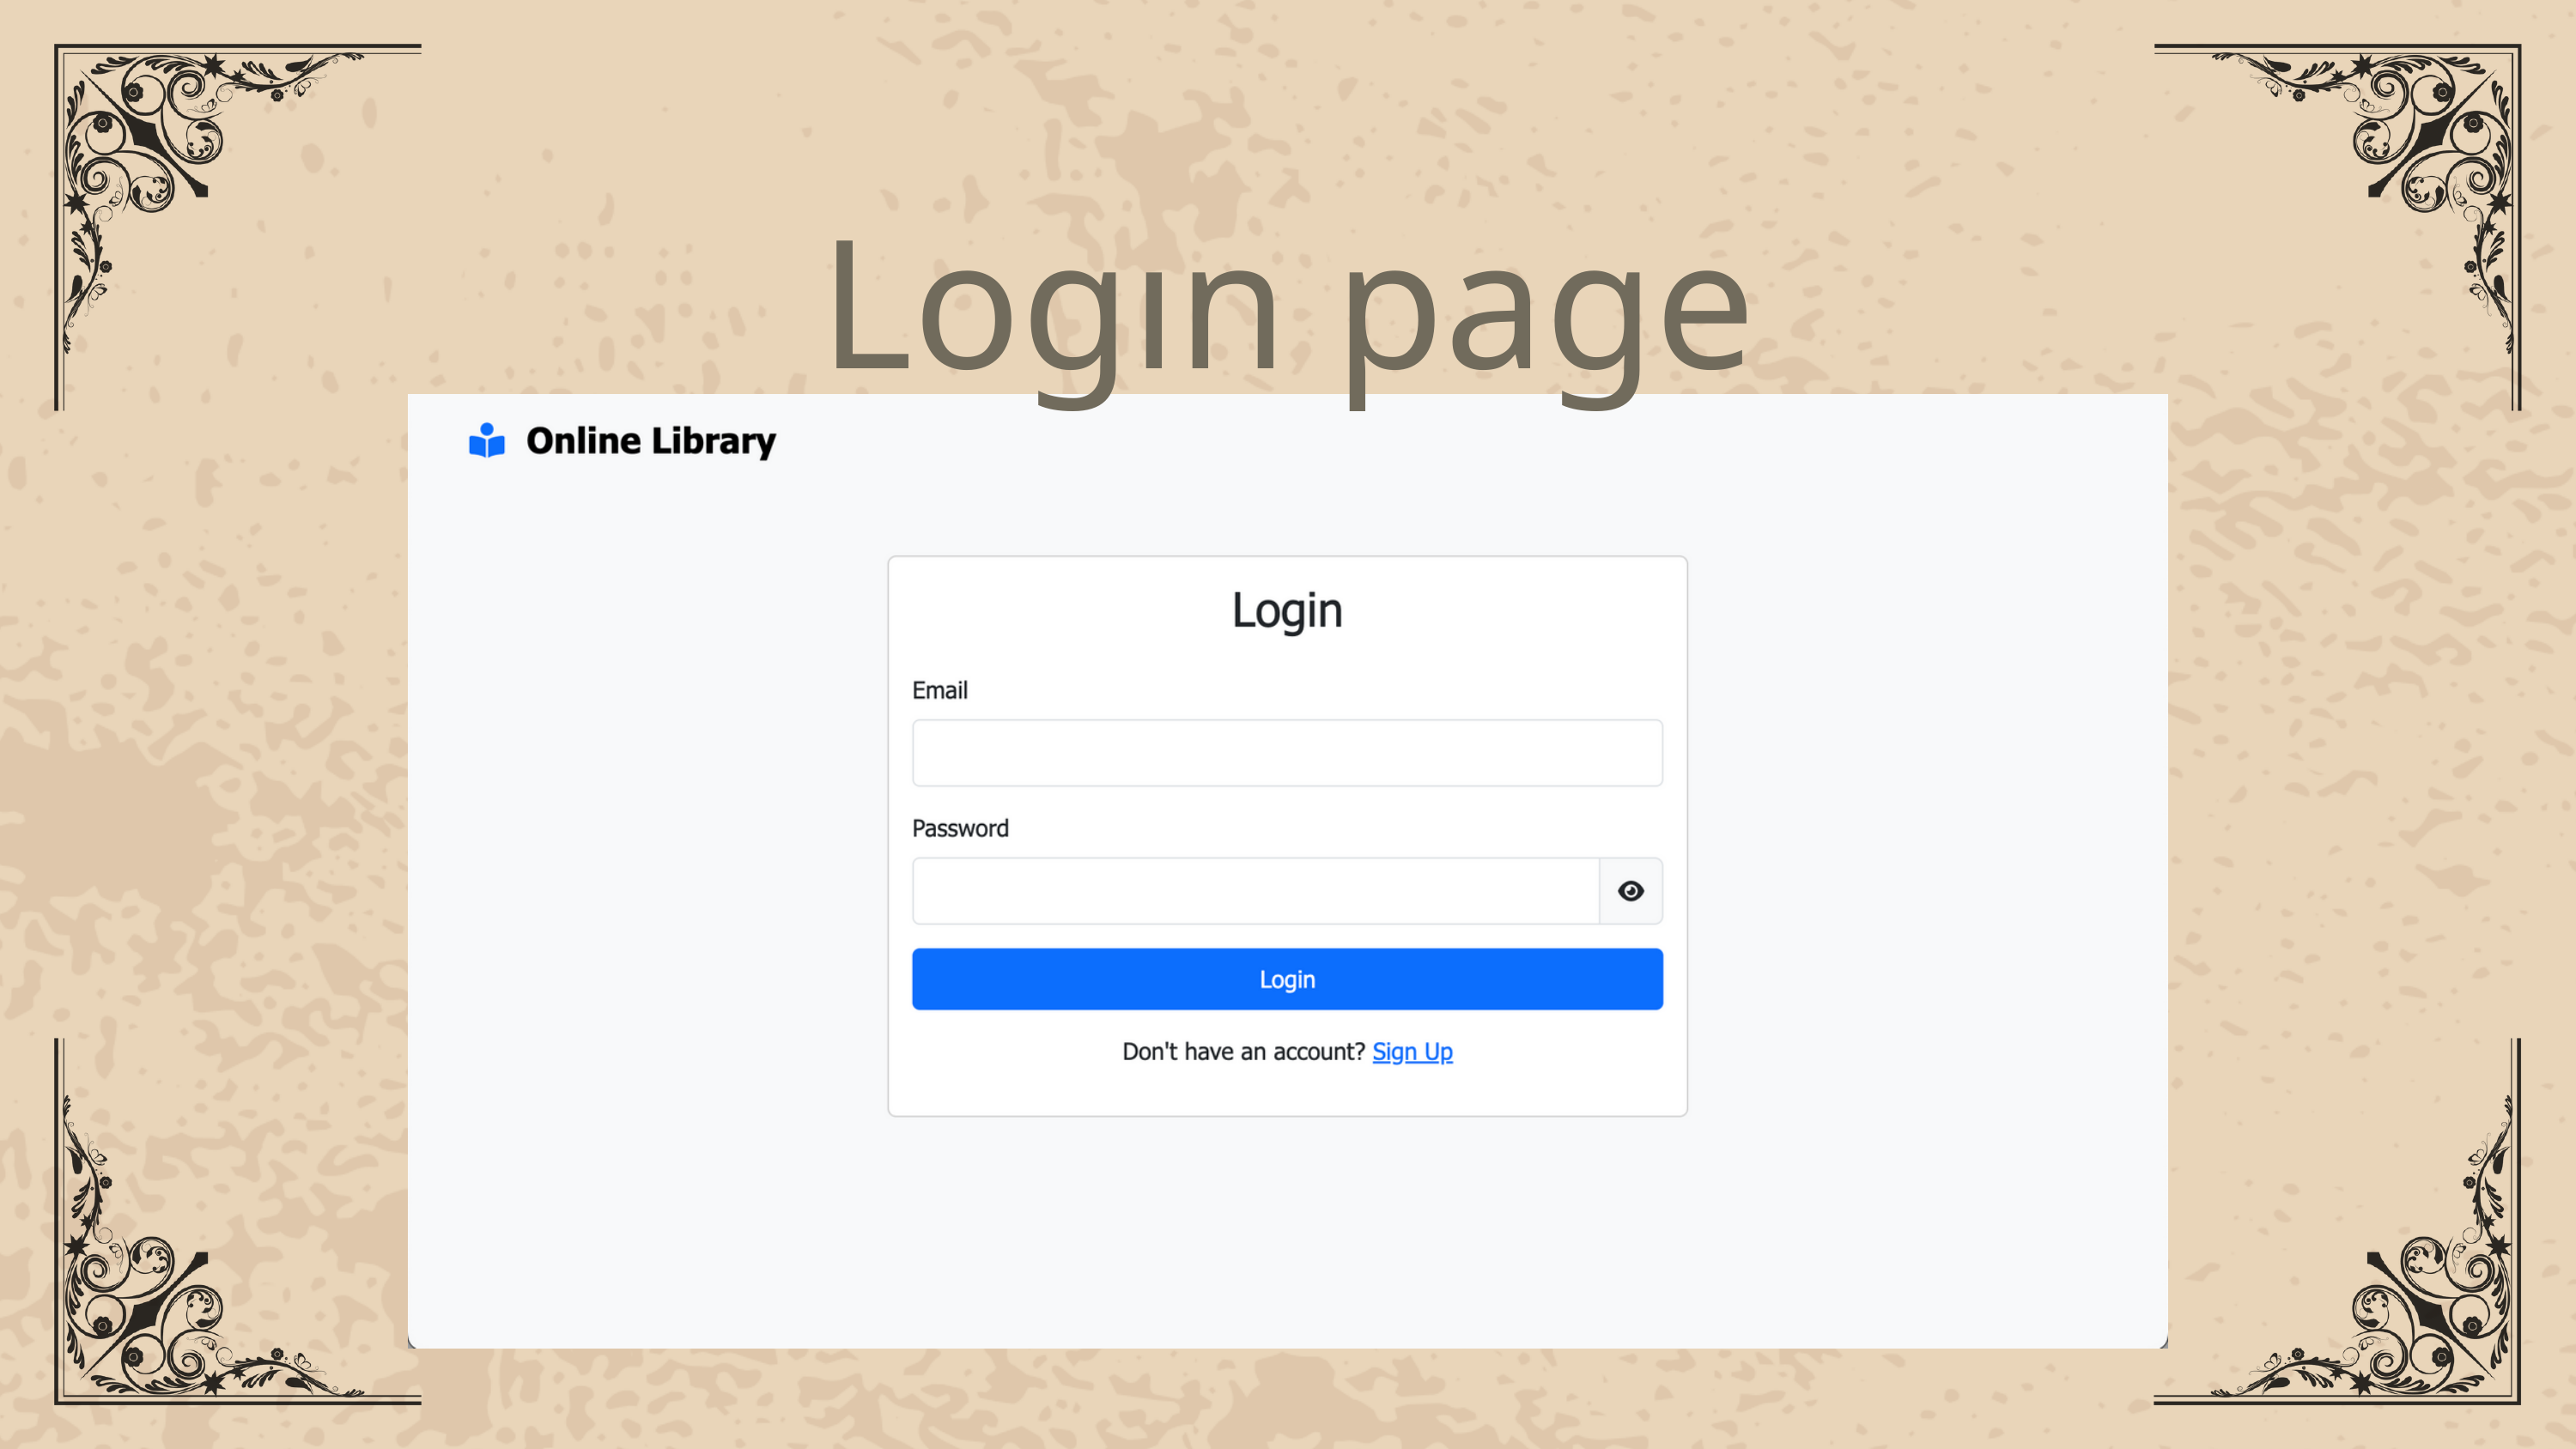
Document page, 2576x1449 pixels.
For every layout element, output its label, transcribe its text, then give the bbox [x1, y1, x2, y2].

text_box Logın page [544, 154, 2032, 405]
text_box [54, 954, 459, 1405]
text_box [408, 394, 2168, 1349]
text_box [2117, 44, 2522, 494]
text_box [0, 0, 2576, 1449]
text_box [54, 44, 459, 494]
text_box [2117, 954, 2522, 1405]
